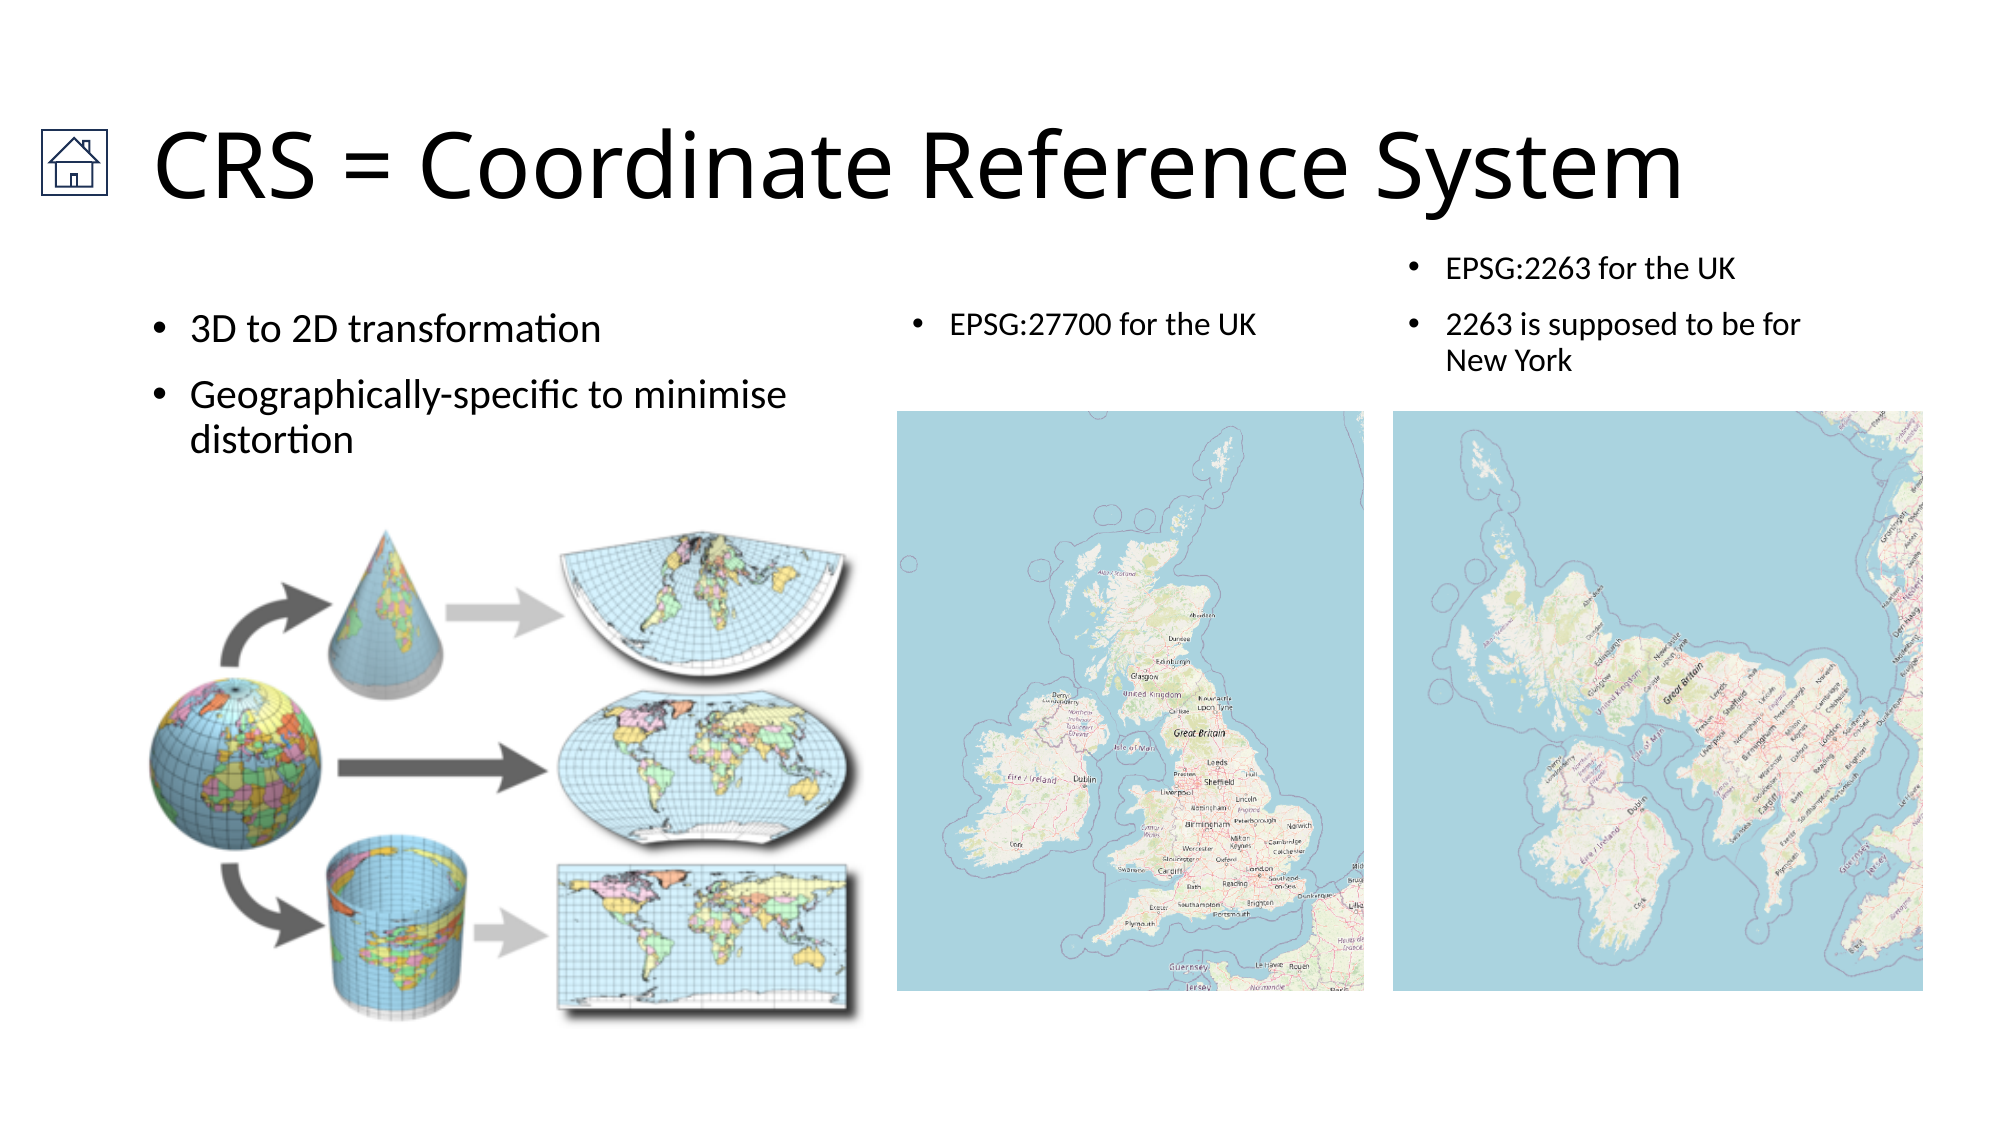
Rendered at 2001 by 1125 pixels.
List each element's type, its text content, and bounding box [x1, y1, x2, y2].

picture [137, 521, 867, 1029]
picture [897, 410, 1364, 991]
title CRS = Coordinate Reference System [137, 59, 1863, 278]
picture [1393, 410, 1923, 991]
list 3D to 2D transformation Geographically-specific to minimise distortion [137, 299, 855, 521]
text_box EPSG:2263 for the UK 2263 is supposed to be for New York [1393, 243, 1860, 400]
text_box [41, 129, 108, 196]
text_box EPSG:27700 for the UK [897, 299, 1364, 358]
